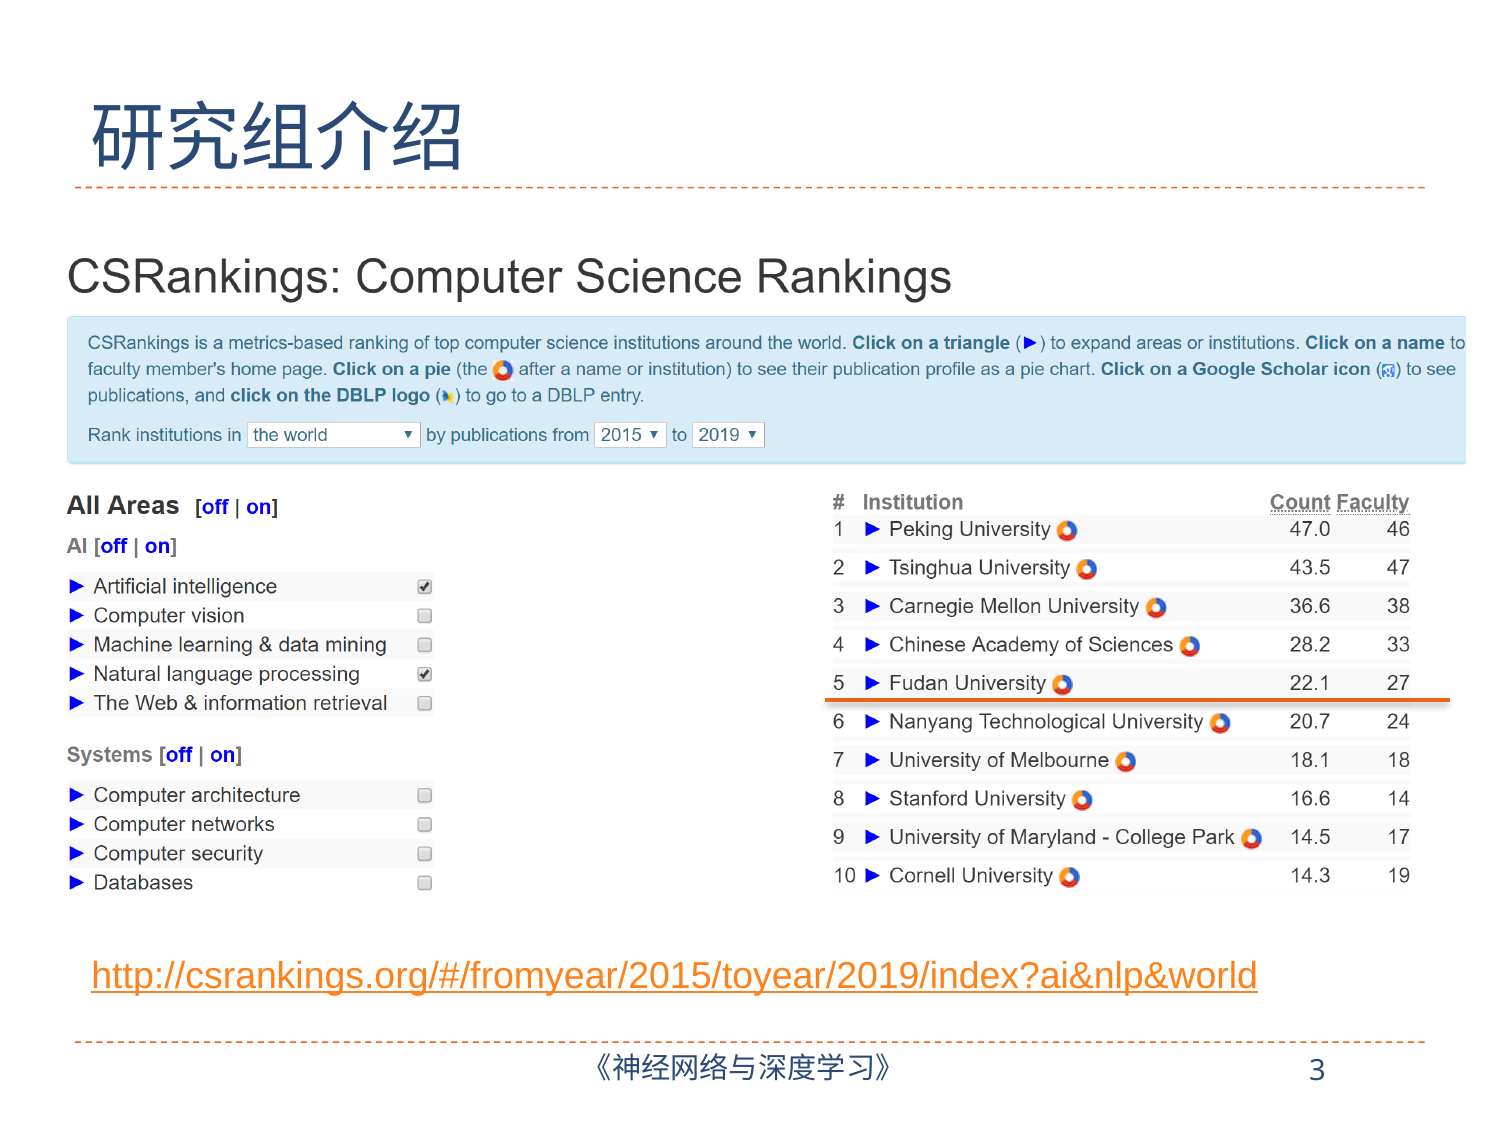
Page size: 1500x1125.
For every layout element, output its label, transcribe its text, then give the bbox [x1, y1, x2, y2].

text_box http://csrankings.org/#/fromyear/2015/toyear/2019/index?ai&nlp&world [76, 944, 1427, 1004]
title 研究组介绍 [75, 24, 1425, 188]
picture [55, 249, 1467, 891]
